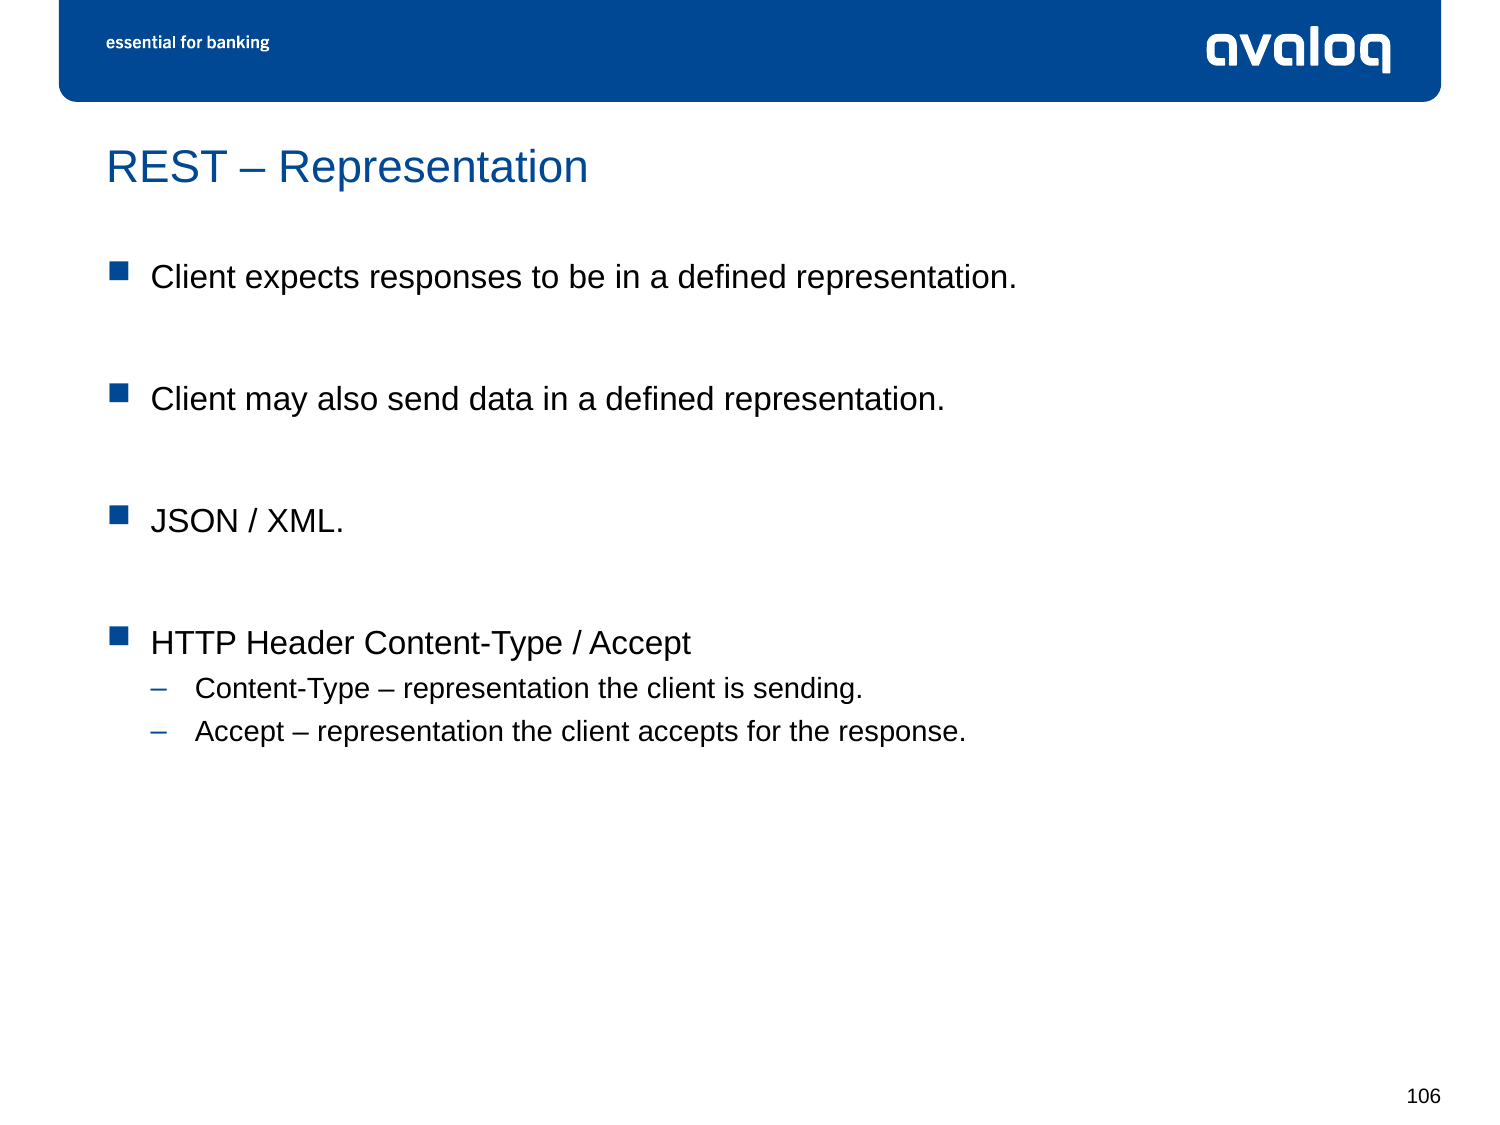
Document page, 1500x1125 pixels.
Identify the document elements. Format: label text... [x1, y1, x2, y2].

slide_number 106 [1200, 1082, 1442, 1112]
title REST – Representation [105, 142, 1394, 215]
list Client expects responses to be in a defined representation. Client may also send data in a defined representation. JSON / XML. HTTP Header Content-Type / Accept Content-Type – representation the client is sending. Accept – representation the client accepts for the response. [105, 255, 1394, 1042]
